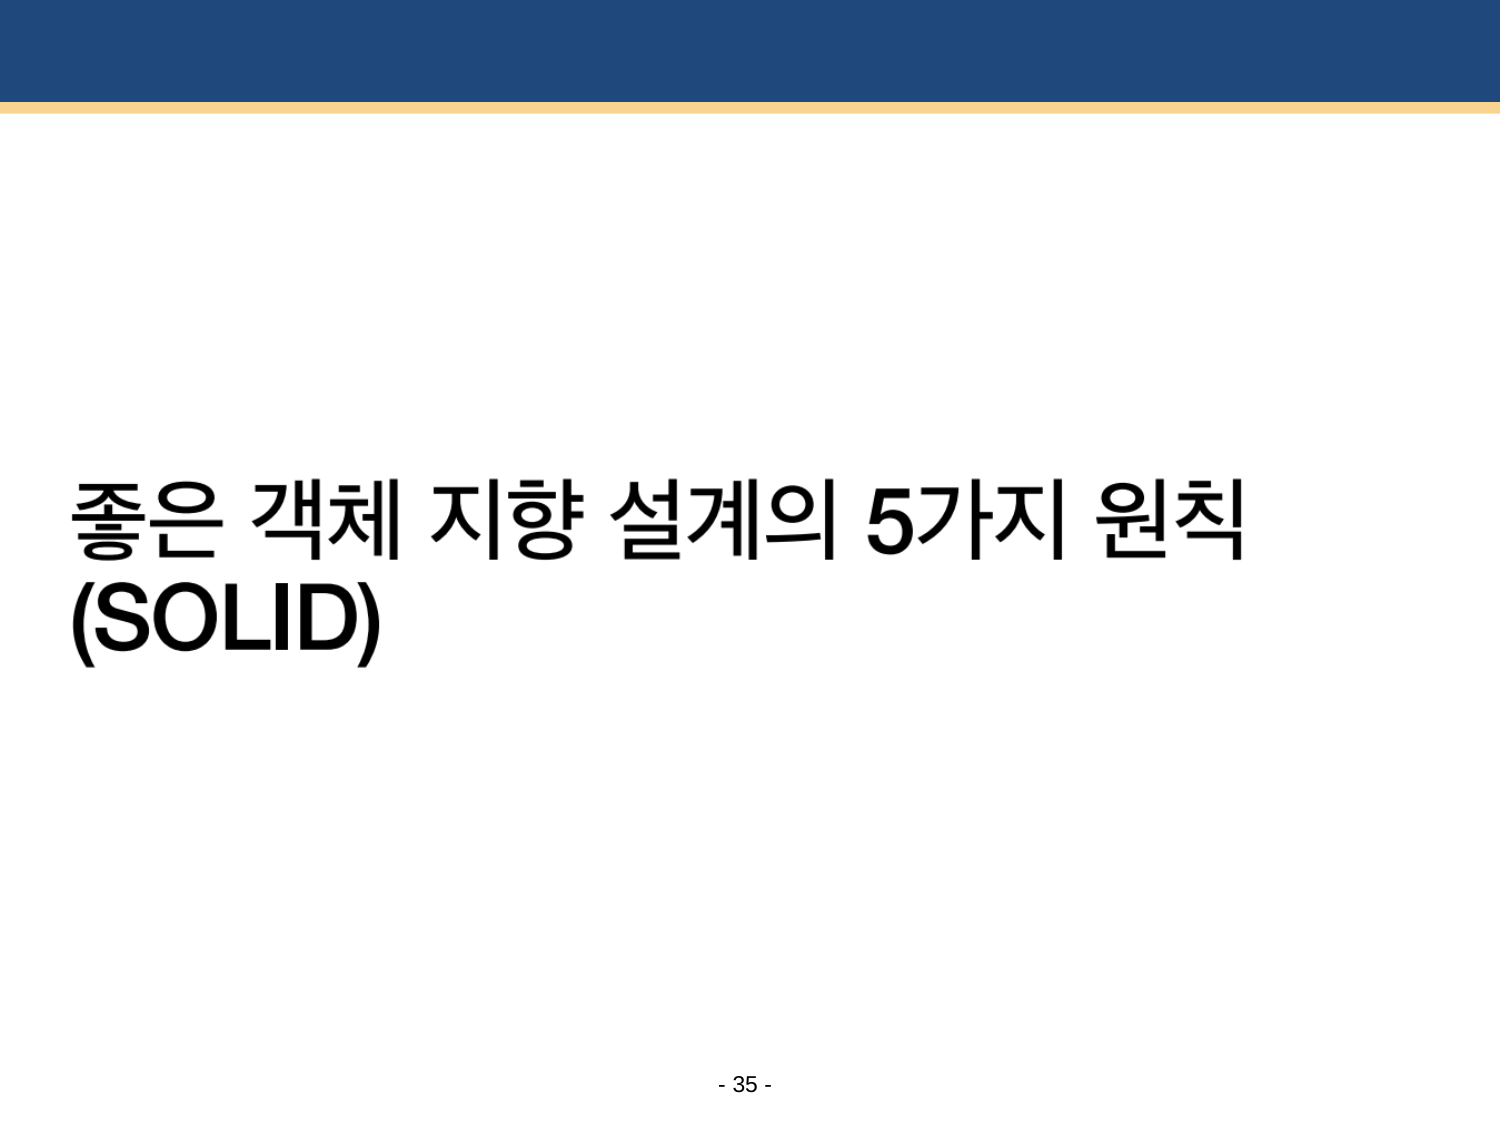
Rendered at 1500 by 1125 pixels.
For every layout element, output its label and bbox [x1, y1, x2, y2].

picture [0, 149, 1500, 976]
